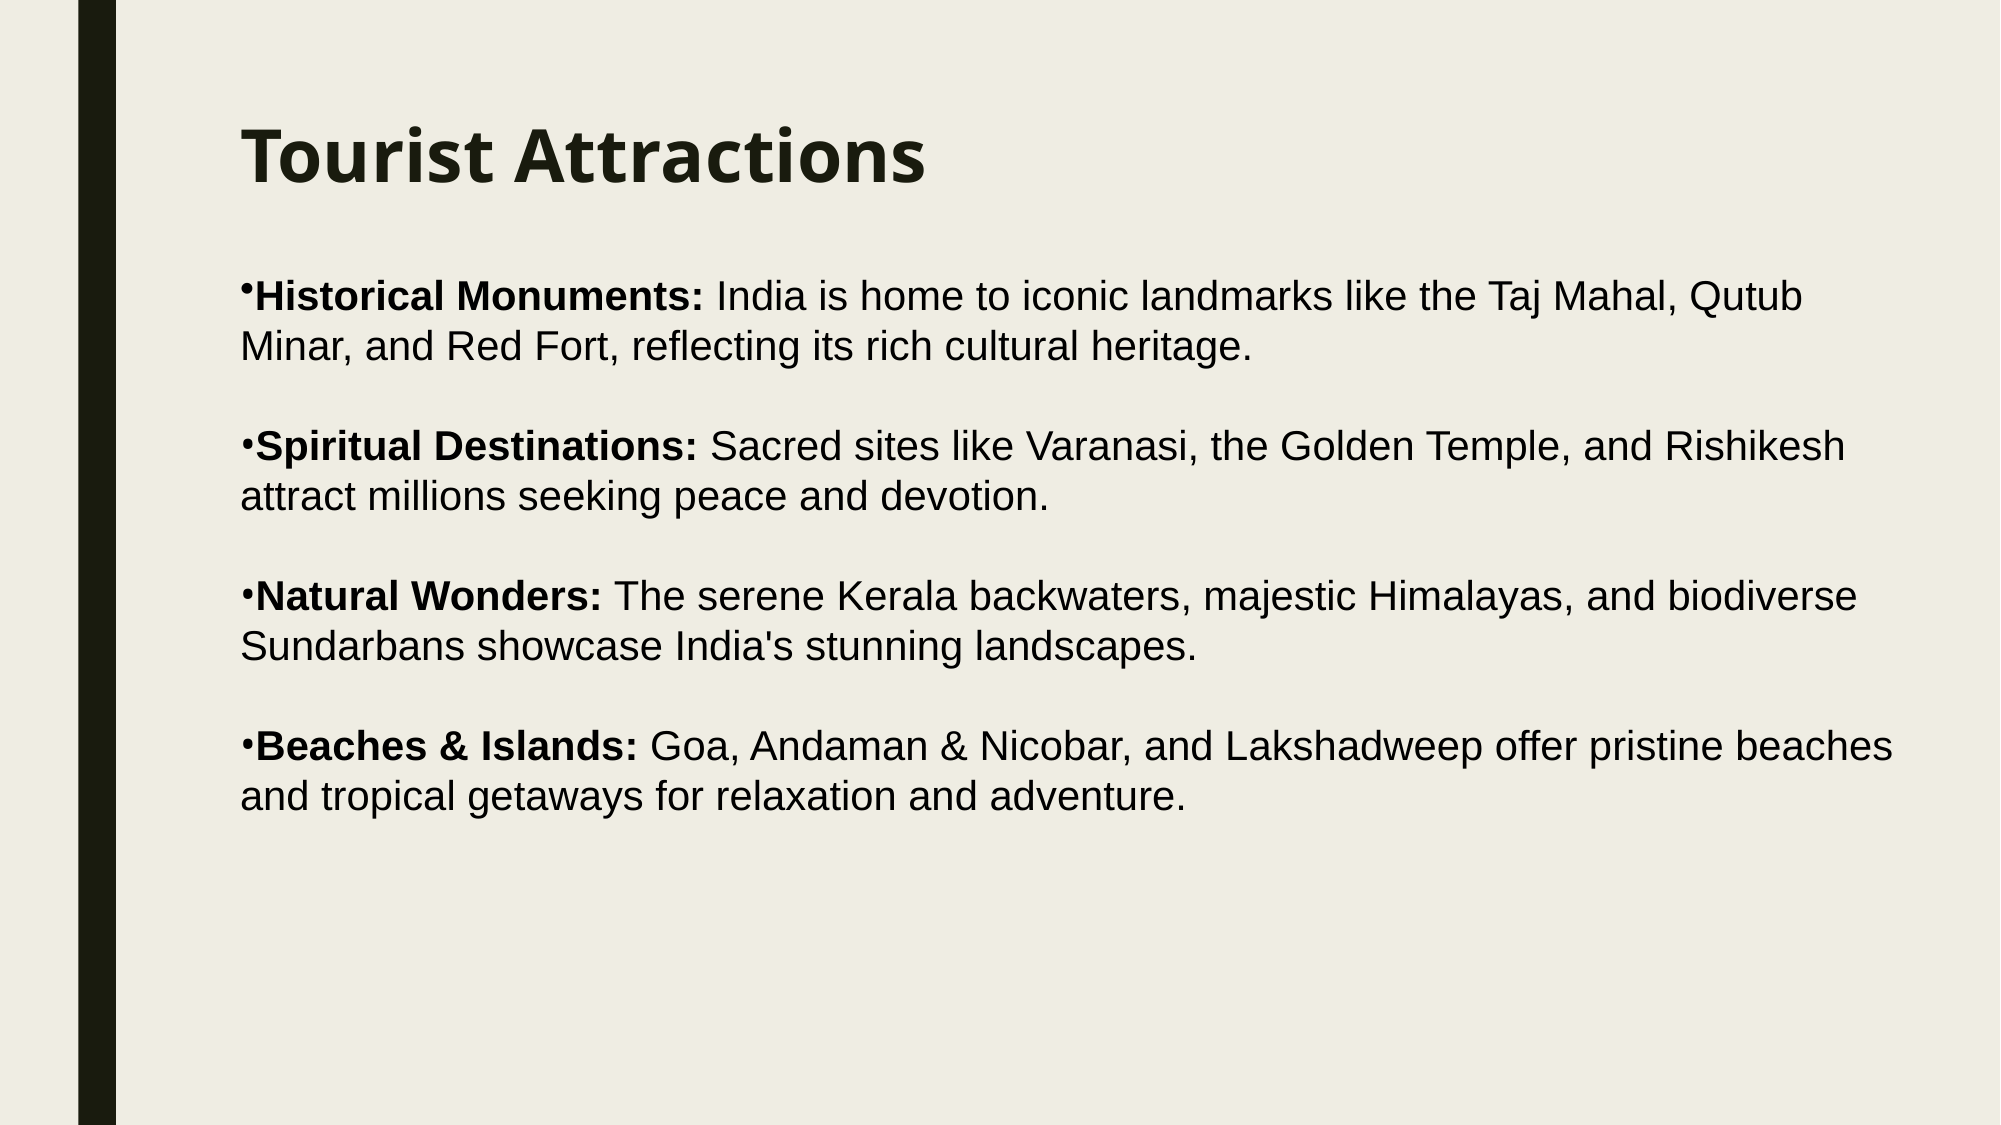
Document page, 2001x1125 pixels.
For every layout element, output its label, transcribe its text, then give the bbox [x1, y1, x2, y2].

title Tourist Attractions [225, 112, 1800, 160]
list Historical Monuments: India is home to iconic landmarks like the Taj Mahal, Qutub Minar, and Red Fort, reflecting its rich cultural heritage. Spiritual Destinations: Sacred sites like Varanasi, the Golden Temple, and Rishikesh attract millions seeking peace and devotion. Natural Wonders: The serene Kerala backwaters, majestic Himalayas, and biodiverse Sundarbans showcase India's stunning landscapes. Beaches & Islands: Goa, Andaman & Nicobar, and Lakshadweep offer pristine beaches and tropical getaways for relaxation and adventure. [225, 160, 1920, 827]
